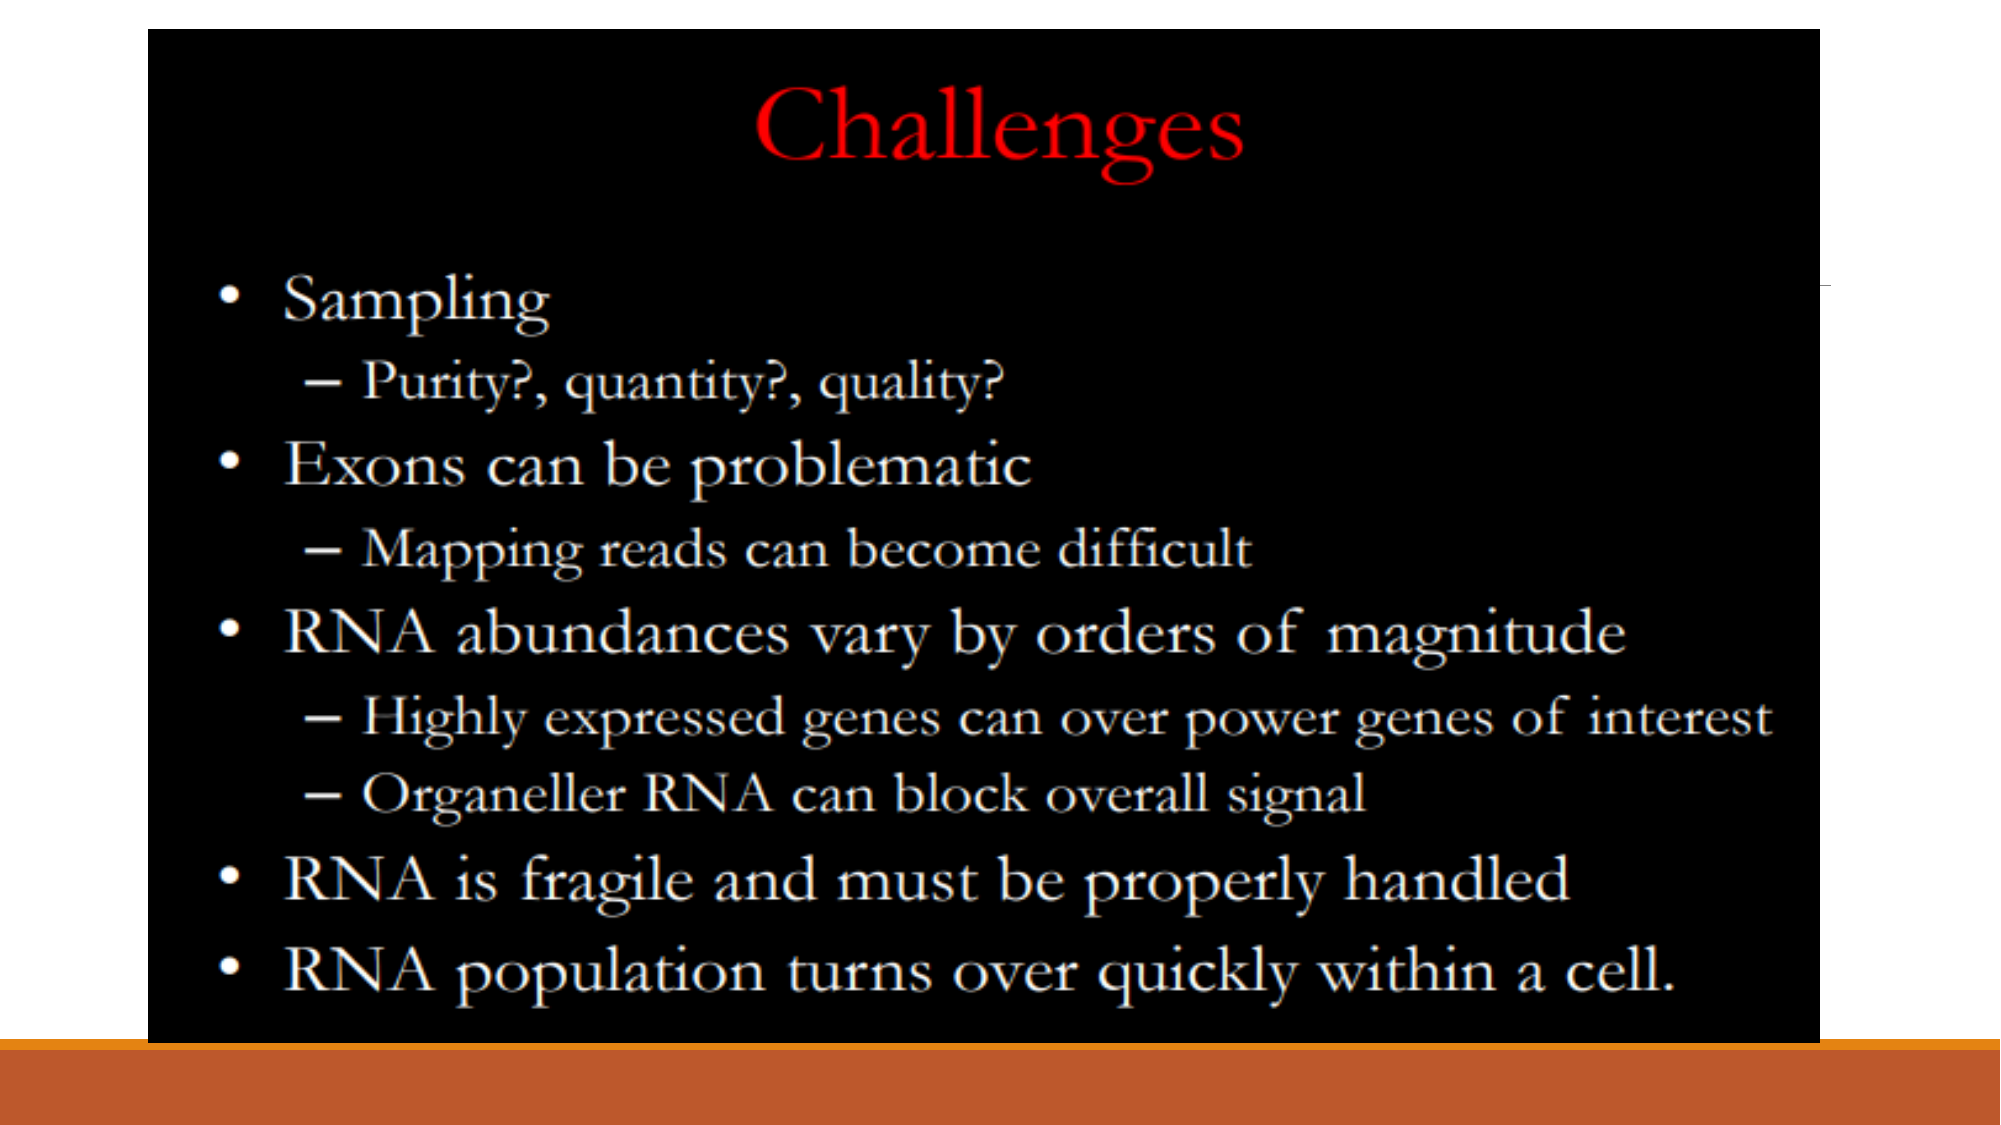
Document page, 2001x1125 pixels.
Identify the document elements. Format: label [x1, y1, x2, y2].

list [147, 29, 1821, 1044]
